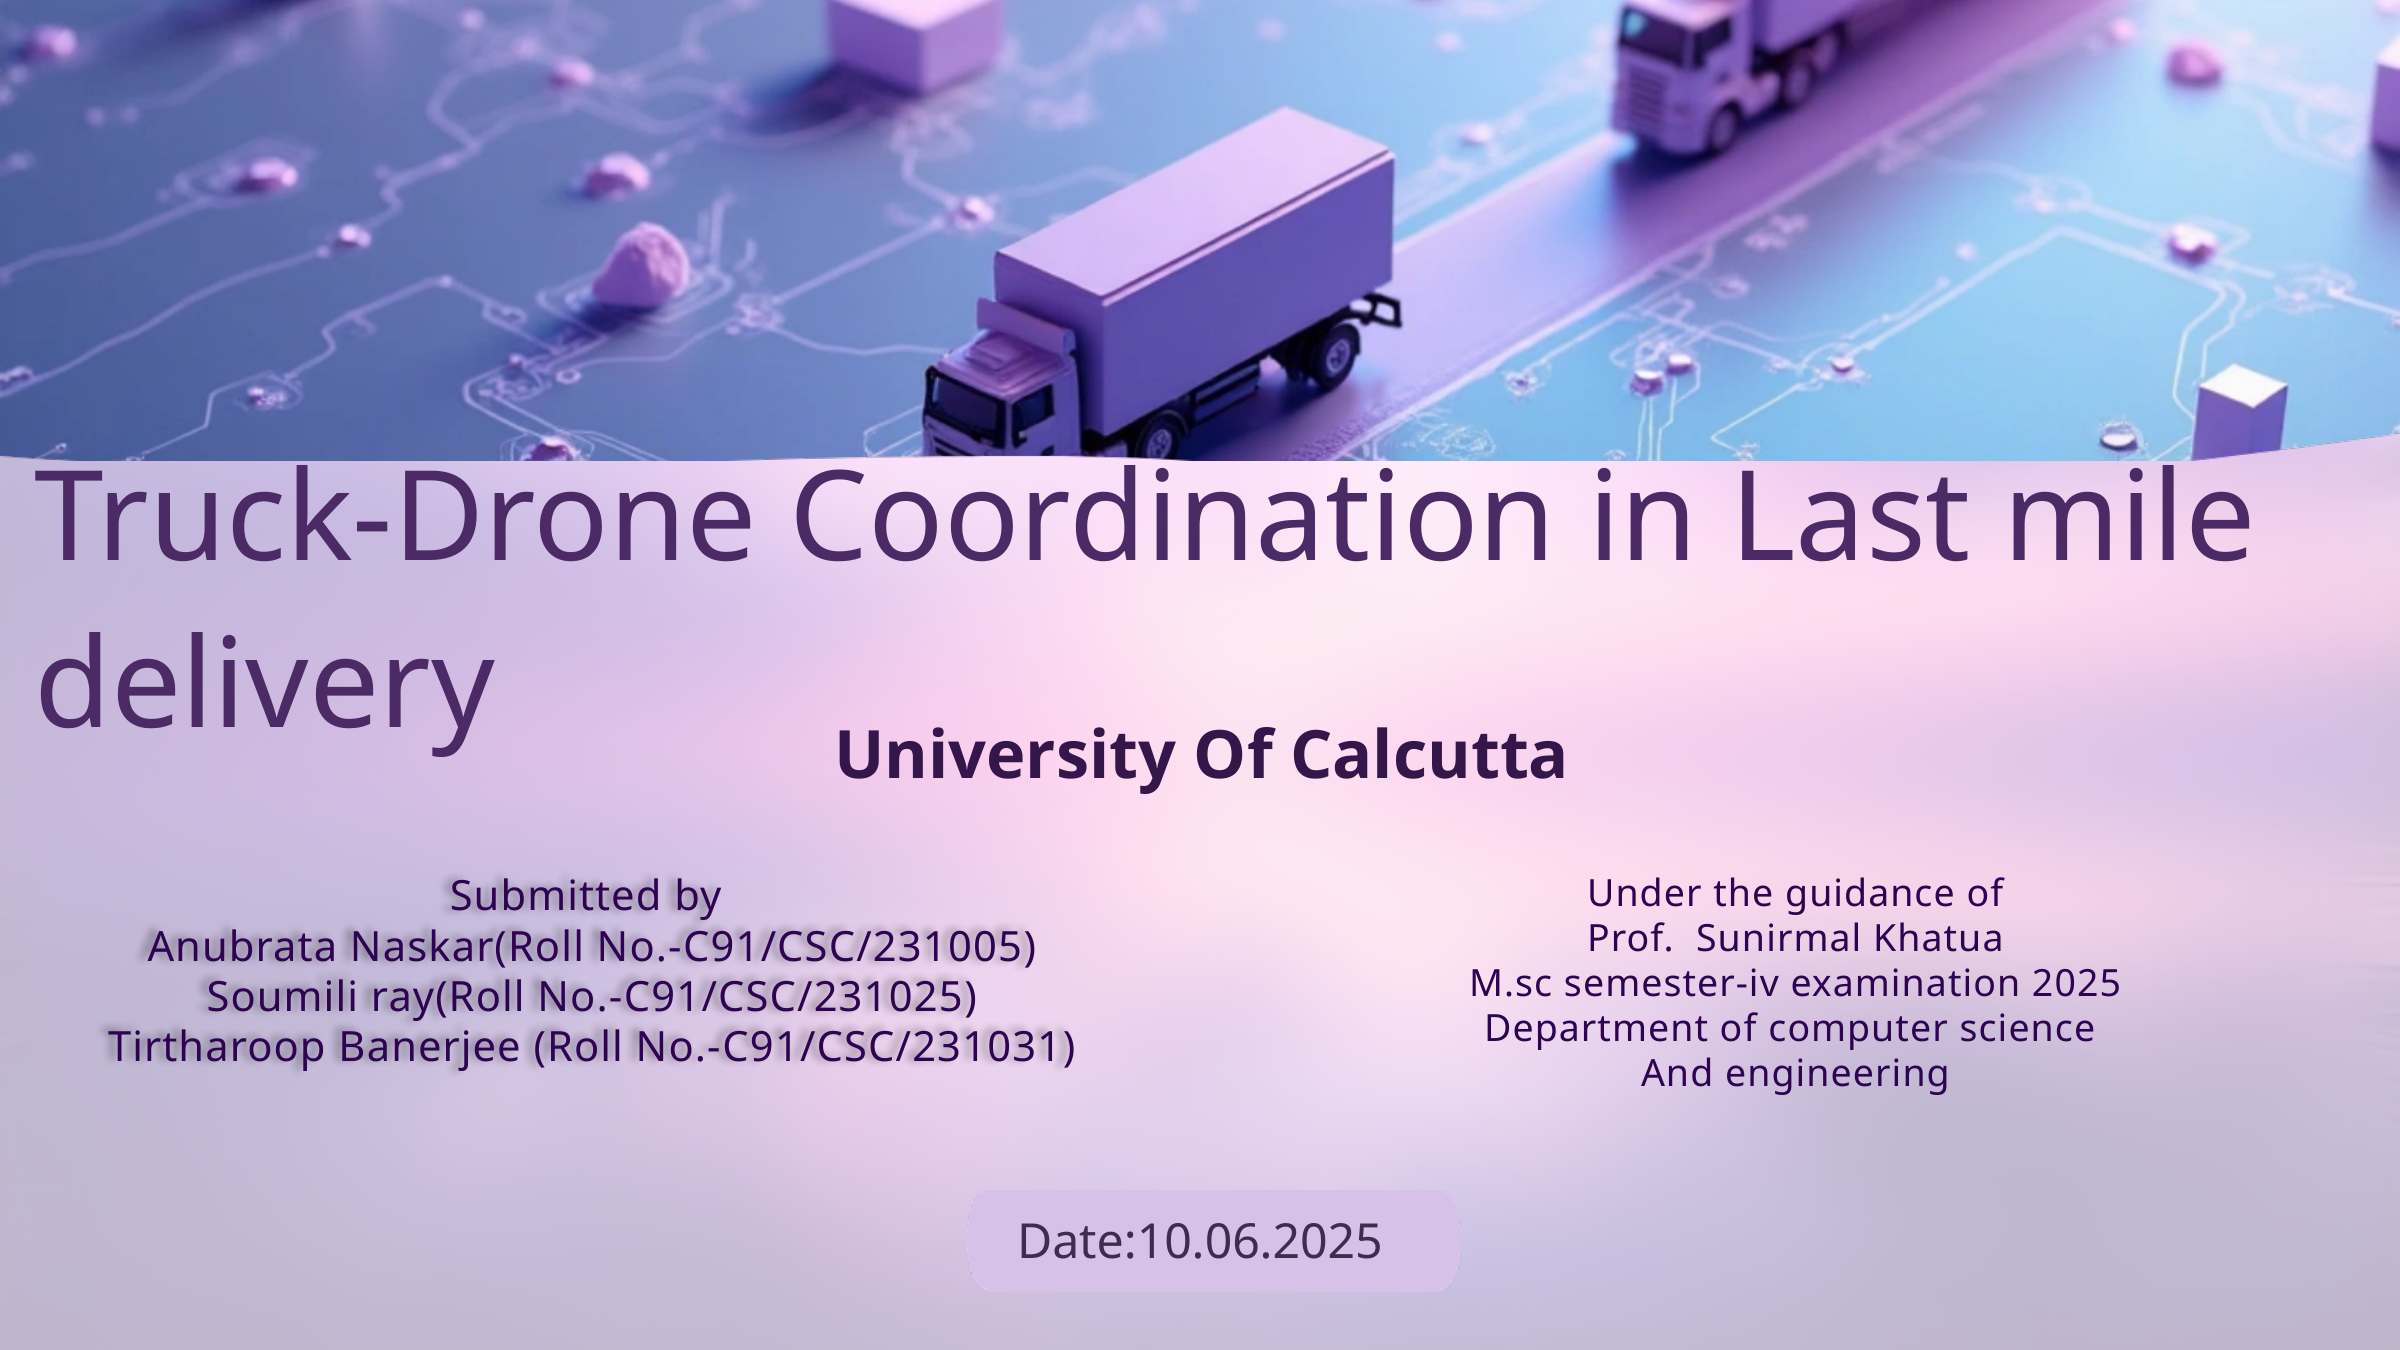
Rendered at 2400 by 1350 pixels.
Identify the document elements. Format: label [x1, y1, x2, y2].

text_box [0, 0, 2400, 1350]
